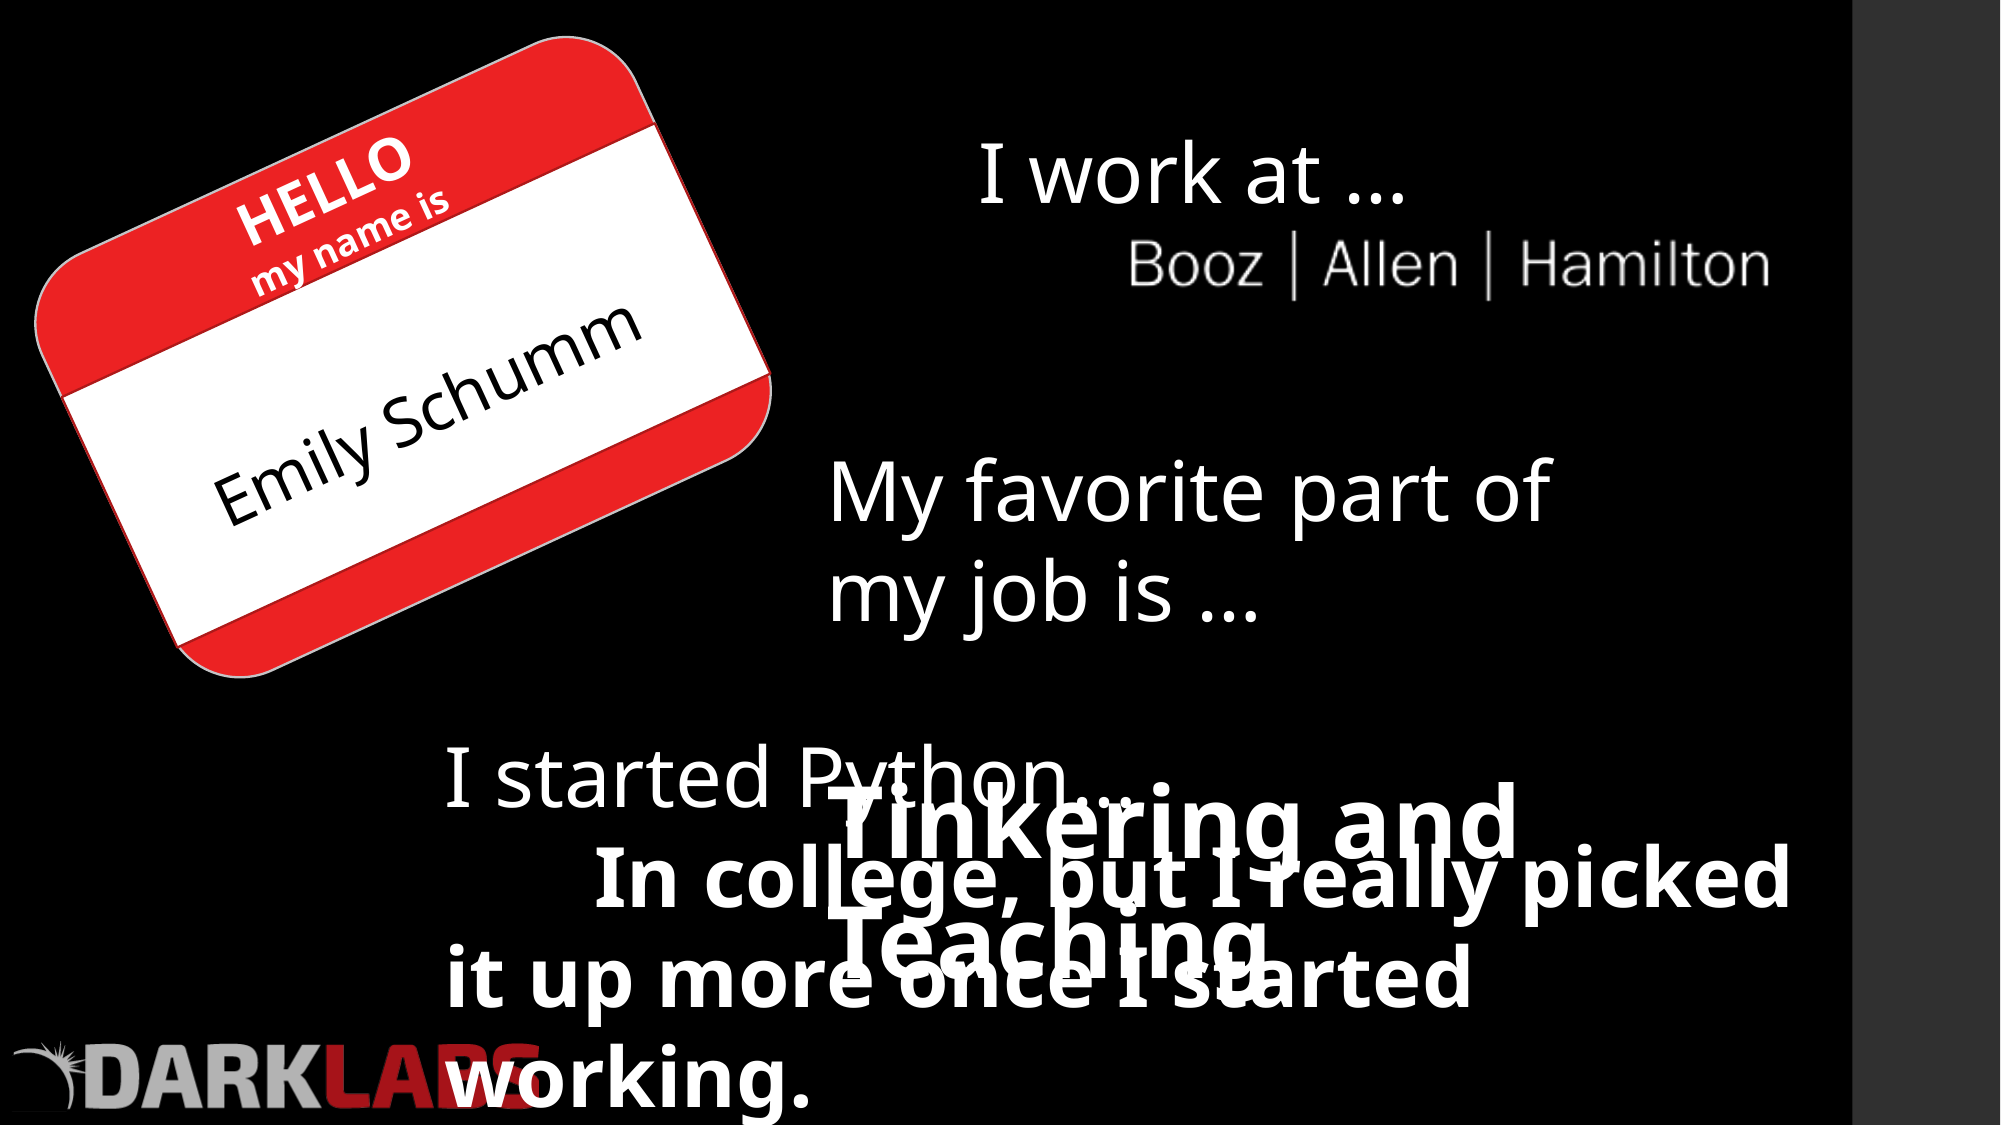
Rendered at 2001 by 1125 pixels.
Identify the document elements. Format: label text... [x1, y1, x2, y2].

text_box My favorite part of my job is … Tinkering and Teaching [811, 431, 1618, 717]
text_box I work at … [963, 112, 1618, 228]
picture [10, 1041, 429, 1125]
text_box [76, 127, 731, 587]
text_box I started Python… In college, but I really picked it up more once I started working. [429, 717, 1847, 1125]
picture [1125, 222, 1780, 313]
